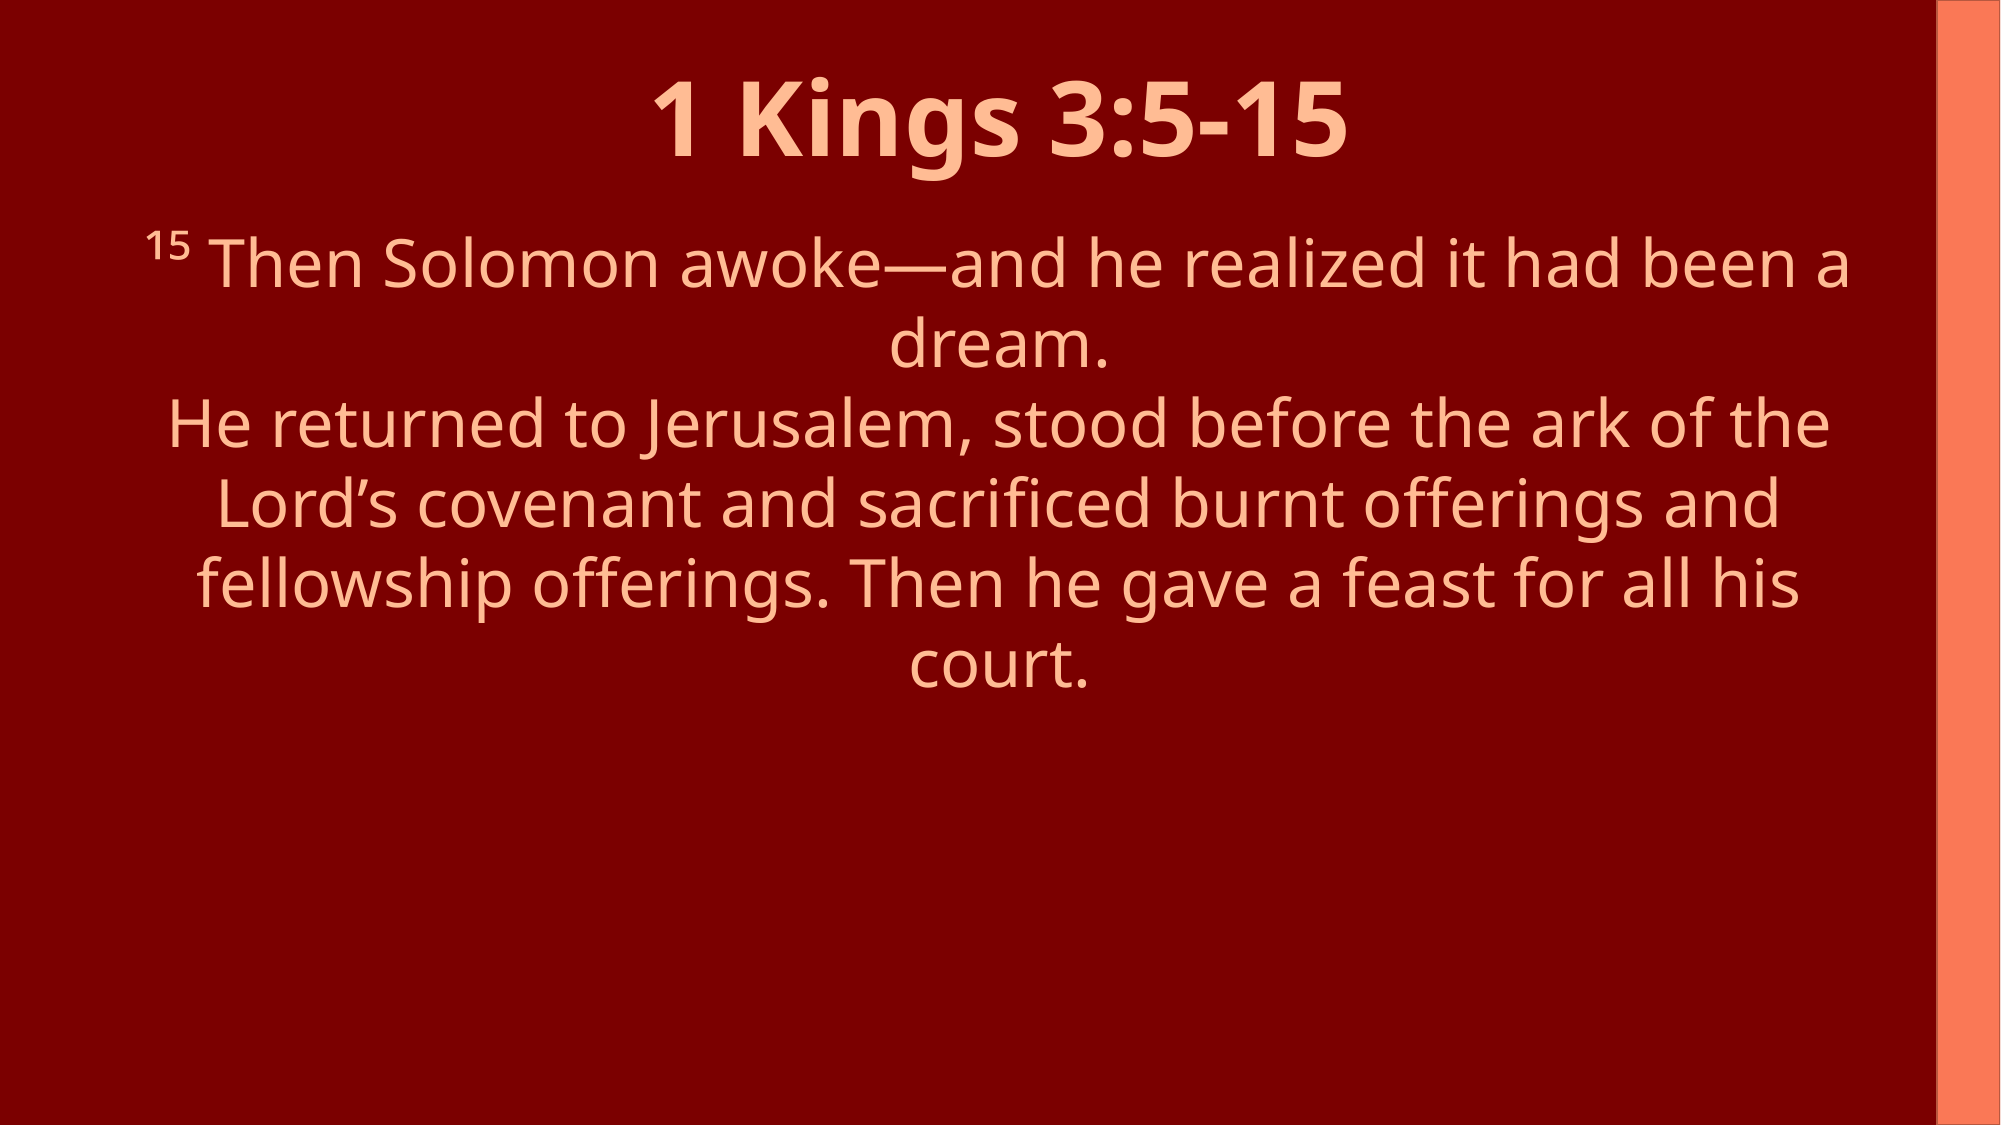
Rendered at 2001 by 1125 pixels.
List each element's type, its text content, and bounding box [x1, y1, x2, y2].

text_box 1 Kings 3:5-15 [99, 44, 1900, 185]
text_box ¹⁵ Then Solomon awoke—and he realized it had been a dream. He returned to Jerusalem, stood before the ark of the Lord’s covenant and sacrificed burnt offerings and fellowship offerings. Then he gave a feast for all his court. [99, 213, 1900, 709]
